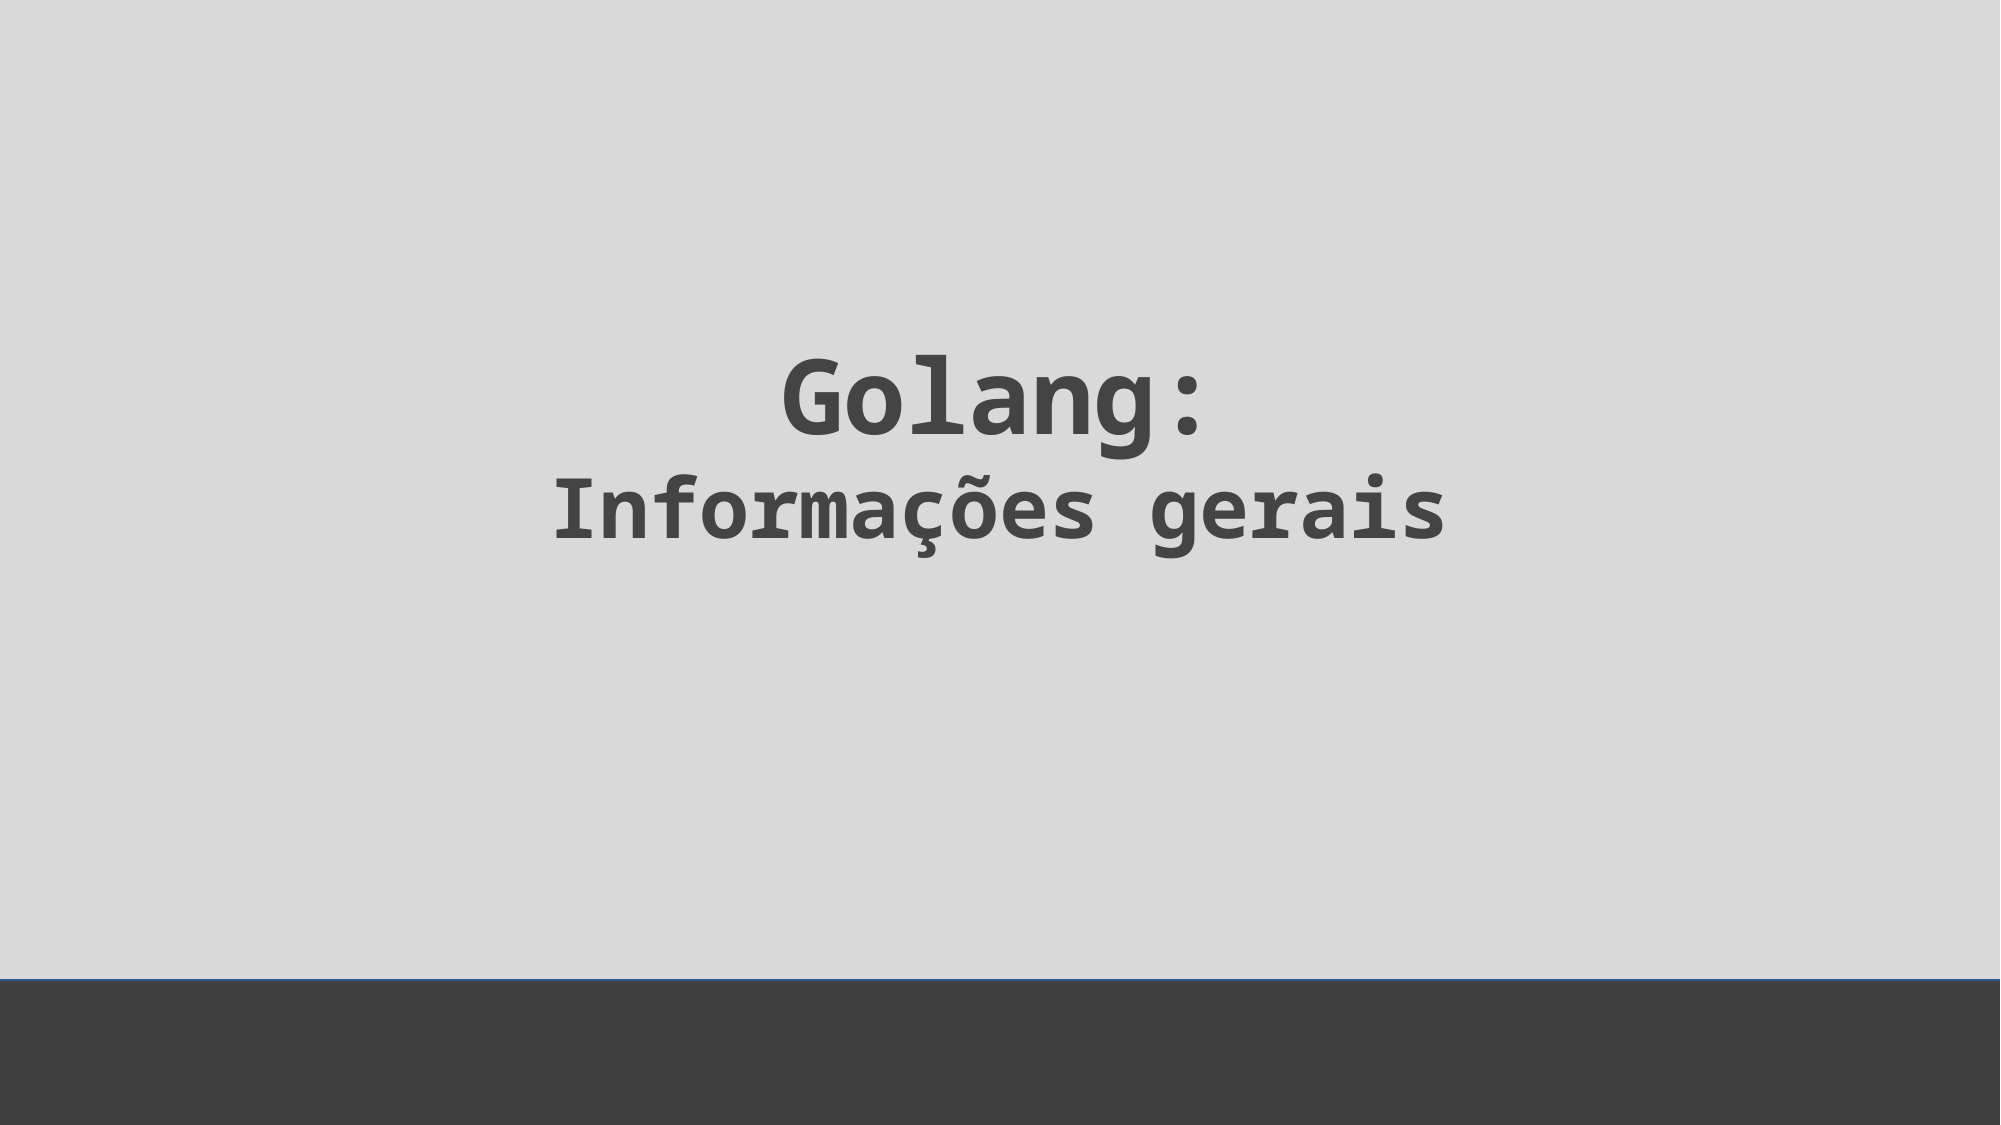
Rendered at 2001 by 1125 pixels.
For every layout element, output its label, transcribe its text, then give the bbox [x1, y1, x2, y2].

text_box [0, 979, 2000, 1125]
text_box Golang: Informações gerais [416, 322, 1584, 563]
